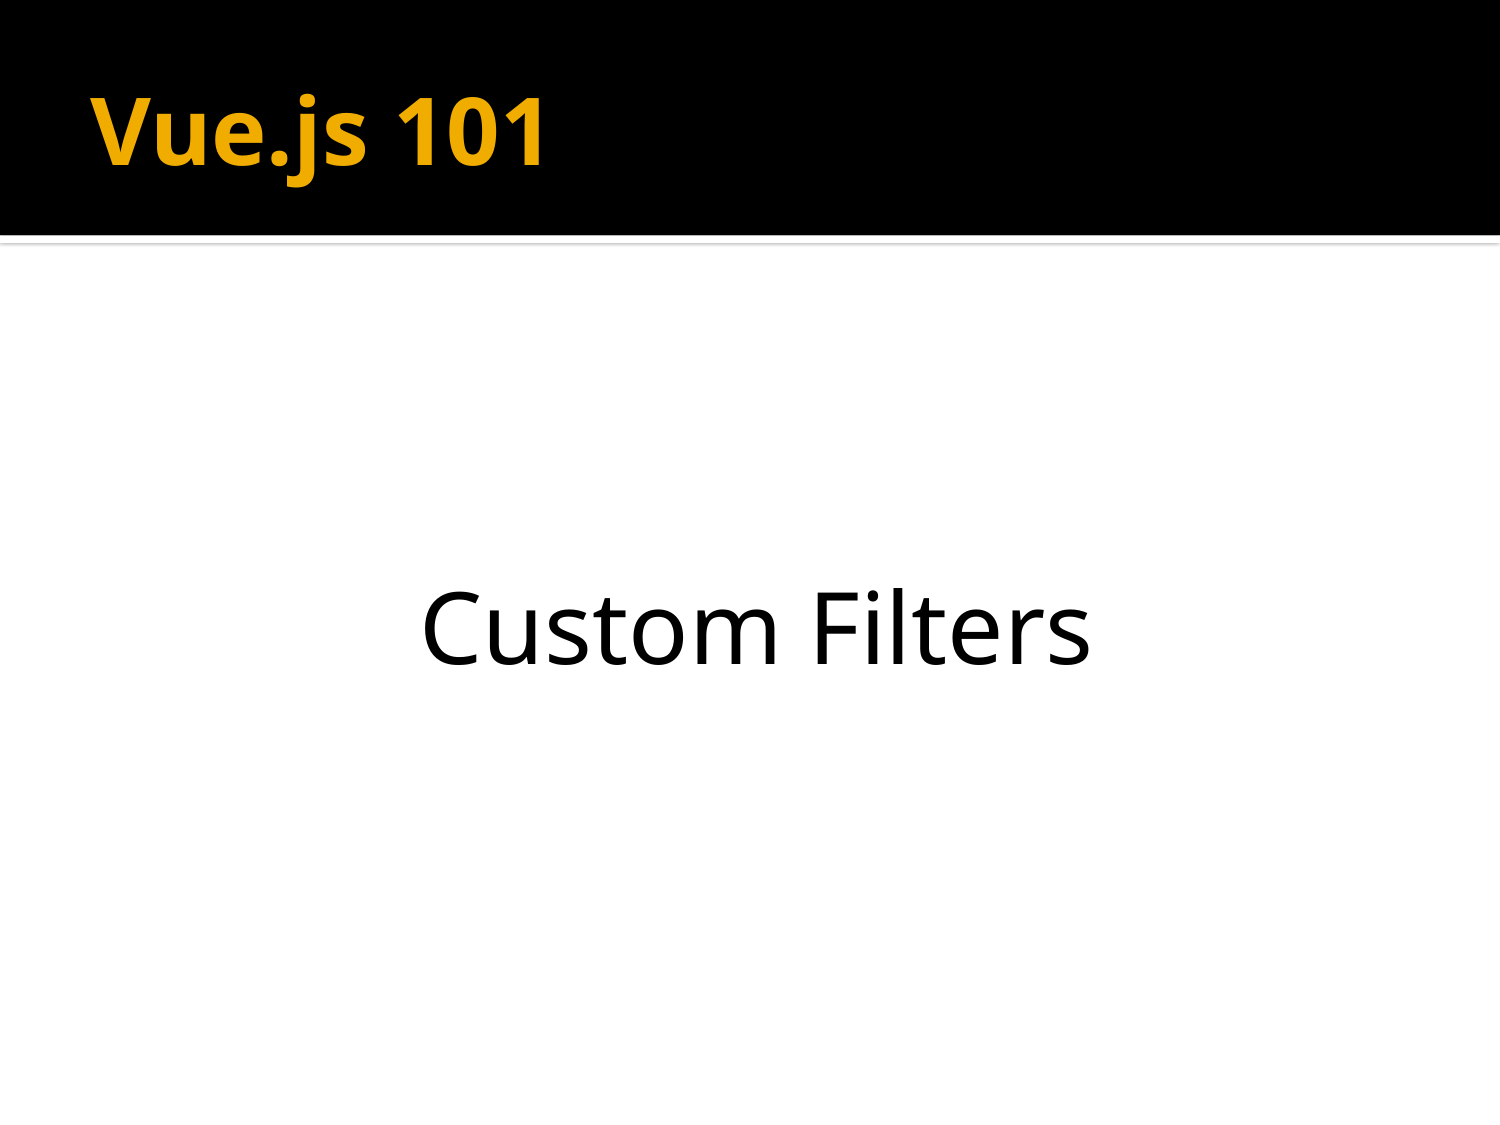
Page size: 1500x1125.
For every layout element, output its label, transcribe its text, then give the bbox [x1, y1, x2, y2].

list Custom Filters [75, 291, 1425, 1050]
title Vue.js 101 [75, 25, 1425, 231]
